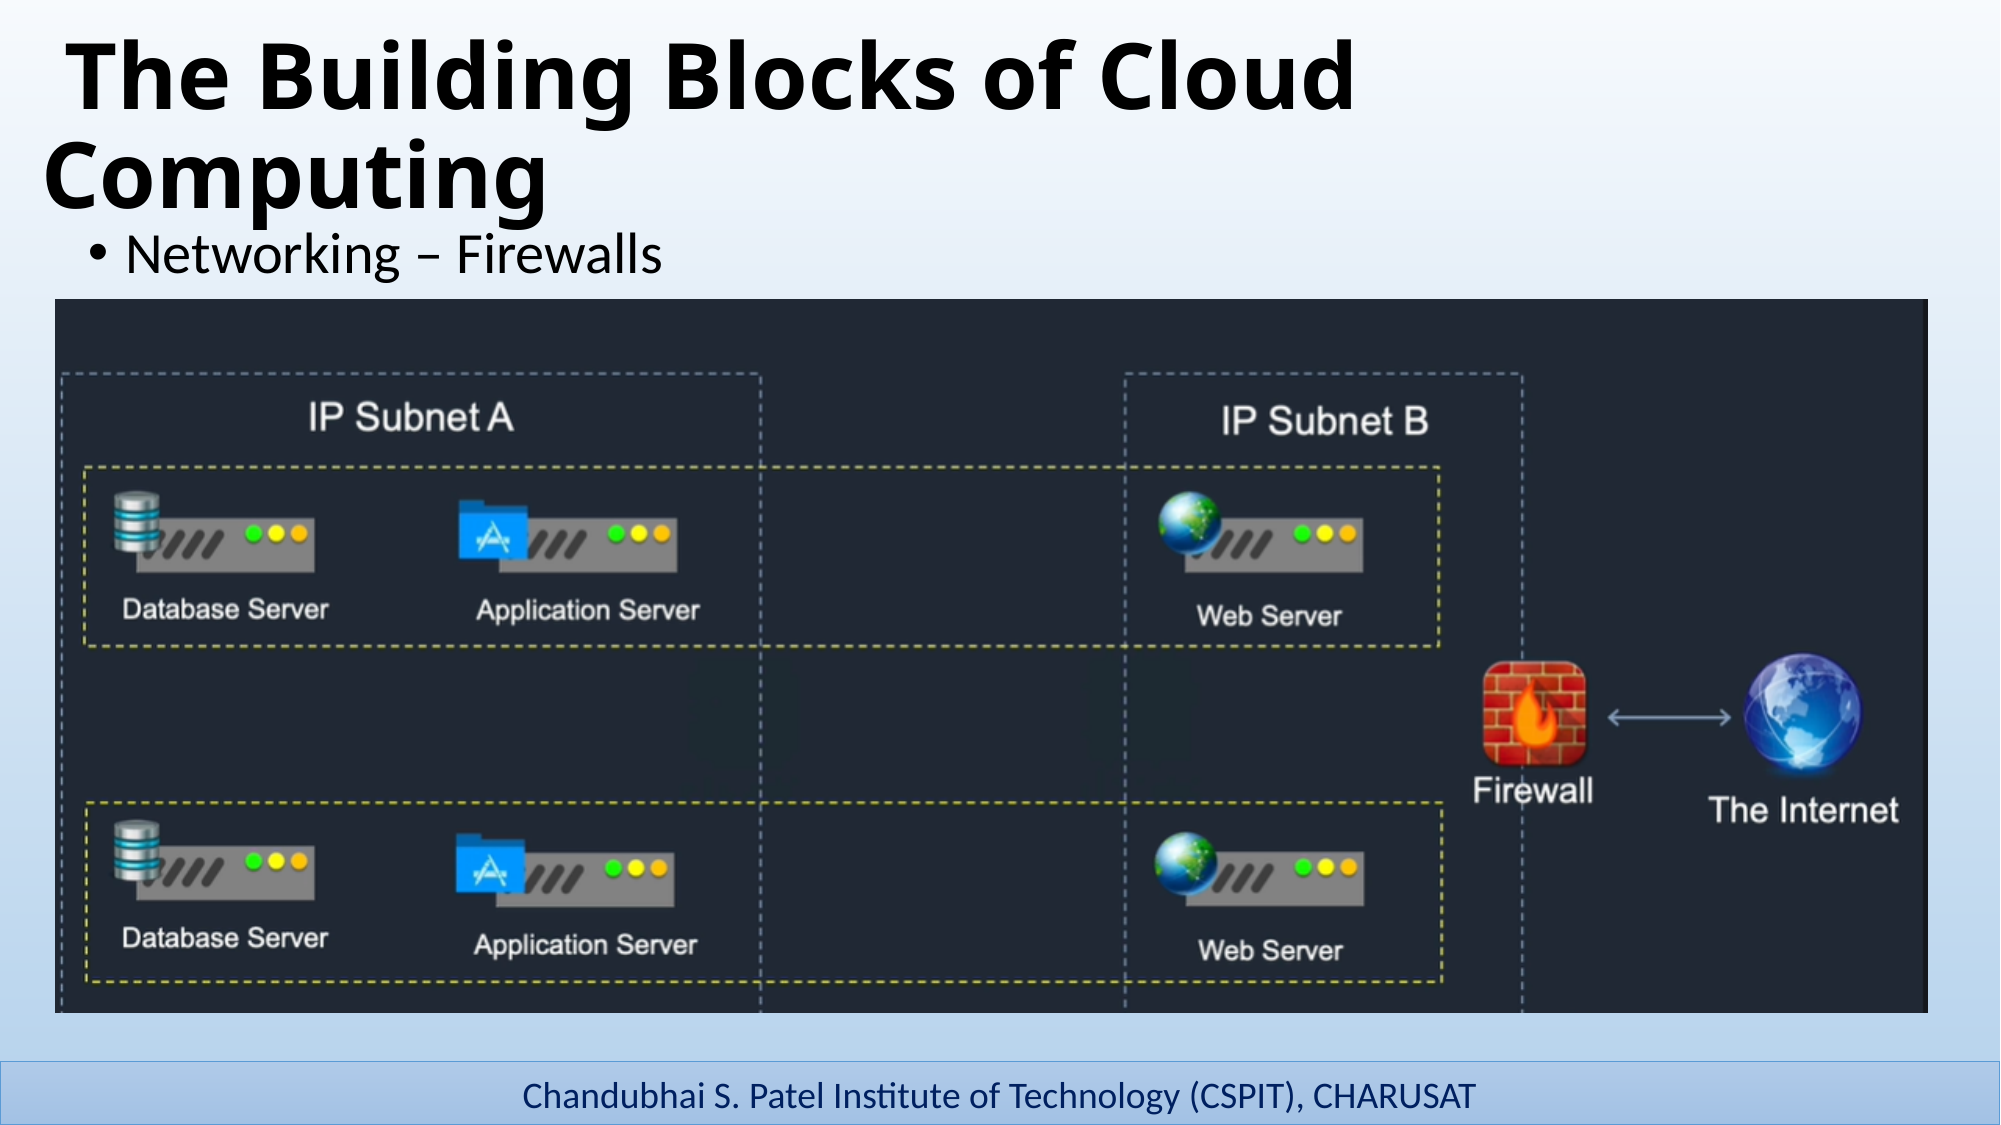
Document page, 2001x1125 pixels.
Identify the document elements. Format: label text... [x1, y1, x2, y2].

slide_number 6 [1412, 1042, 1863, 1103]
title The Building Blocks of Cloud Computing [26, 20, 1751, 238]
list Networking – Firewalls [72, 215, 1798, 299]
picture [55, 299, 1928, 1013]
